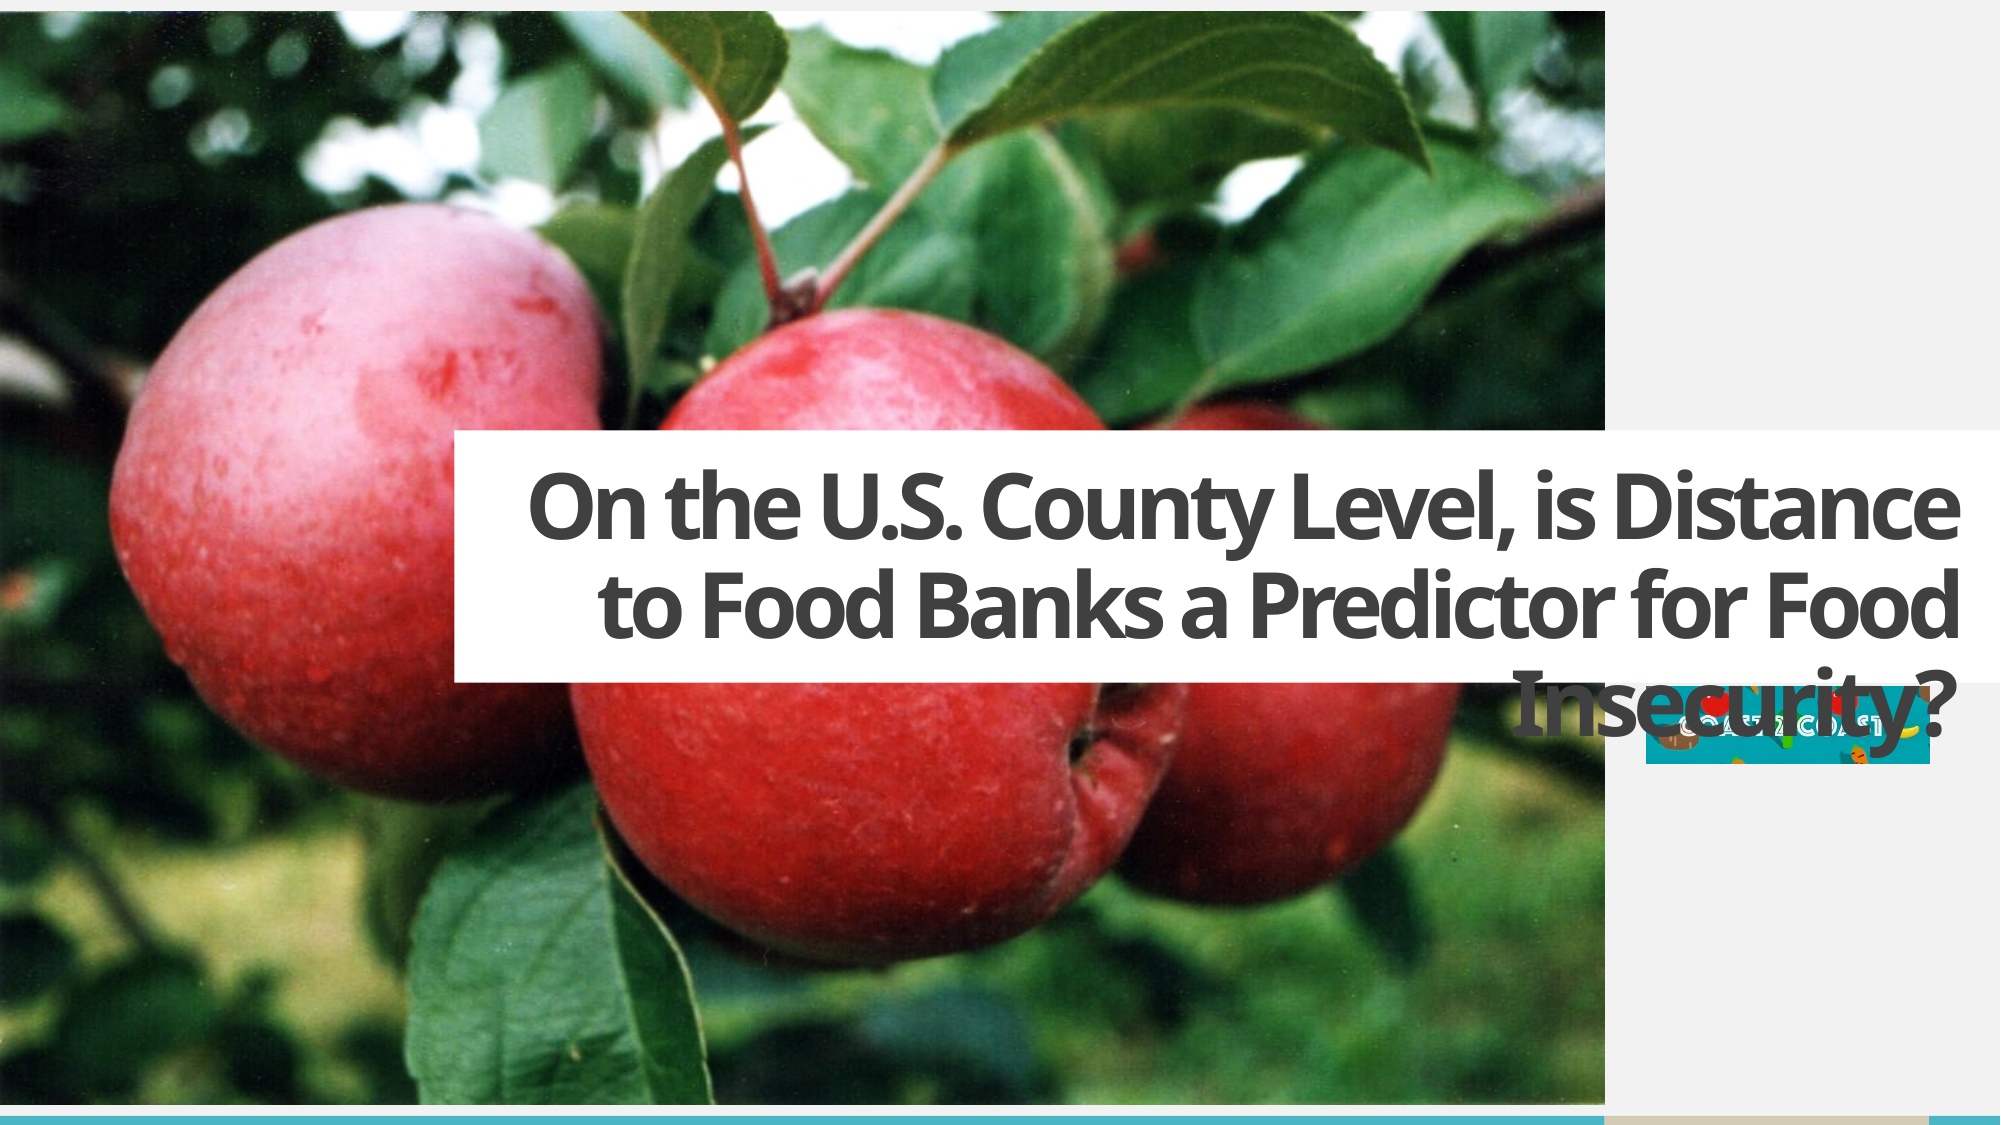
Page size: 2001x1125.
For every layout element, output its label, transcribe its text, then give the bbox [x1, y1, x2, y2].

title On the U.S. County Level, is Distance to Food Banks a Predictor for Food Insecurity? [1605, 430, 2000, 683]
picture [1646, 686, 1930, 764]
picture [0, 11, 1605, 1105]
